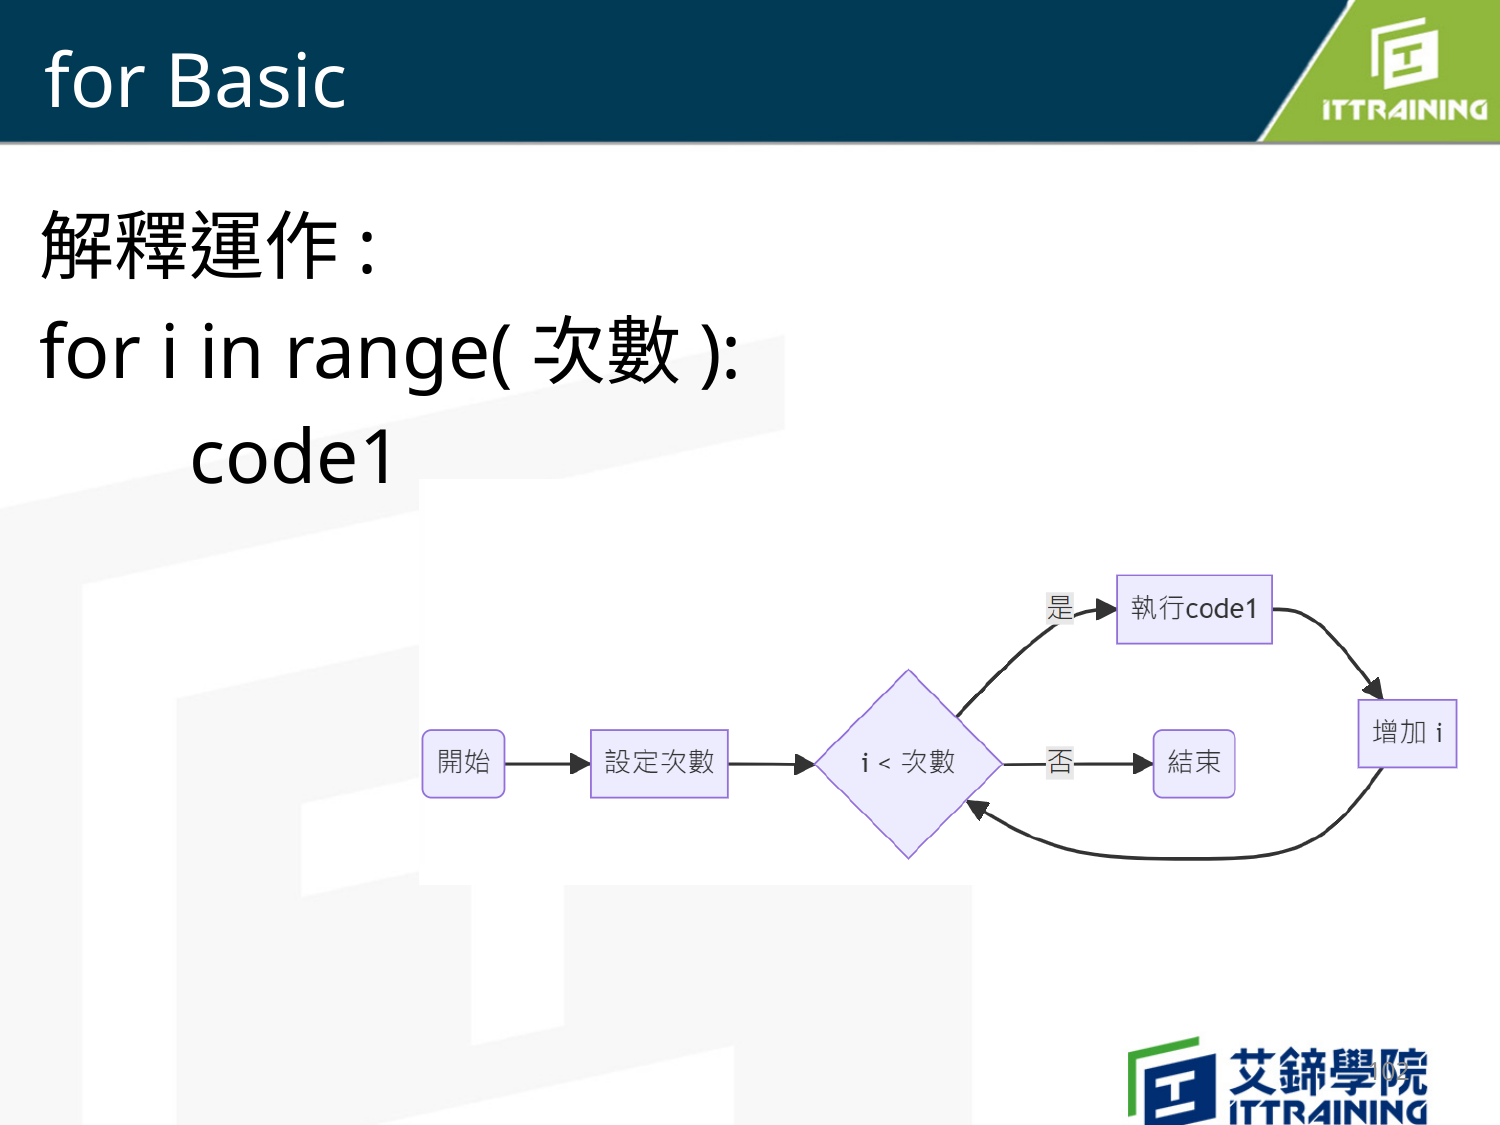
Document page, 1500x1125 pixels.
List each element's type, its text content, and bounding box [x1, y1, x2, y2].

title for Basic [29, 0, 1380, 172]
picture [0, 0, 1500, 1125]
list 解釋運作: for i in range(次數): code1 [24, 191, 1375, 934]
slide_number 102 [1074, 1042, 1425, 1103]
